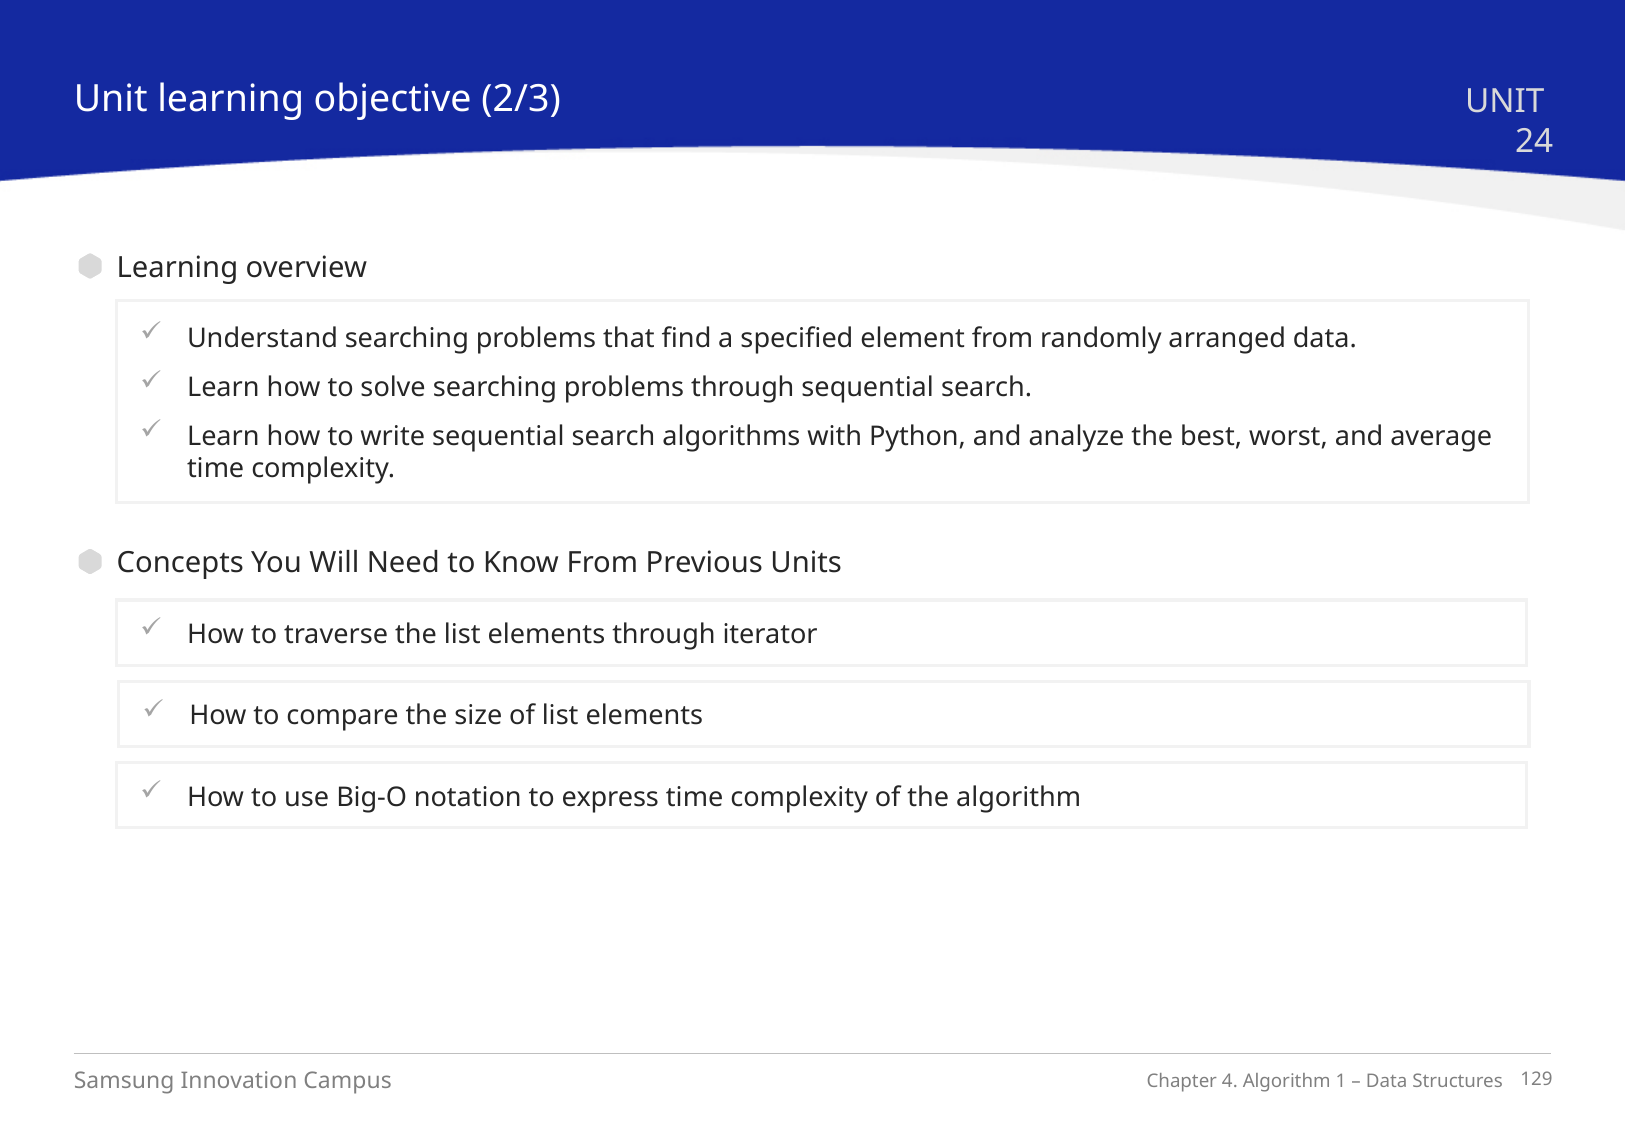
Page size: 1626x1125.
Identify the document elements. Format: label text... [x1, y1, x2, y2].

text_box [72, 246, 1533, 286]
picture [0, 0, 1625, 1125]
text_box Understand searching problems that find a specified element from randomly arranged data. Learn how to solve searching problems through sequential search. Learn how to write sequential search algorithms with Python, and analyze the best, worst, and average time complexity. [116, 299, 1530, 504]
text_box UNIT 24 [1422, 78, 1554, 159]
text_box Unit learning objective (2/3) [73, 73, 1515, 119]
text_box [116, 600, 1530, 834]
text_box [72, 542, 1533, 581]
